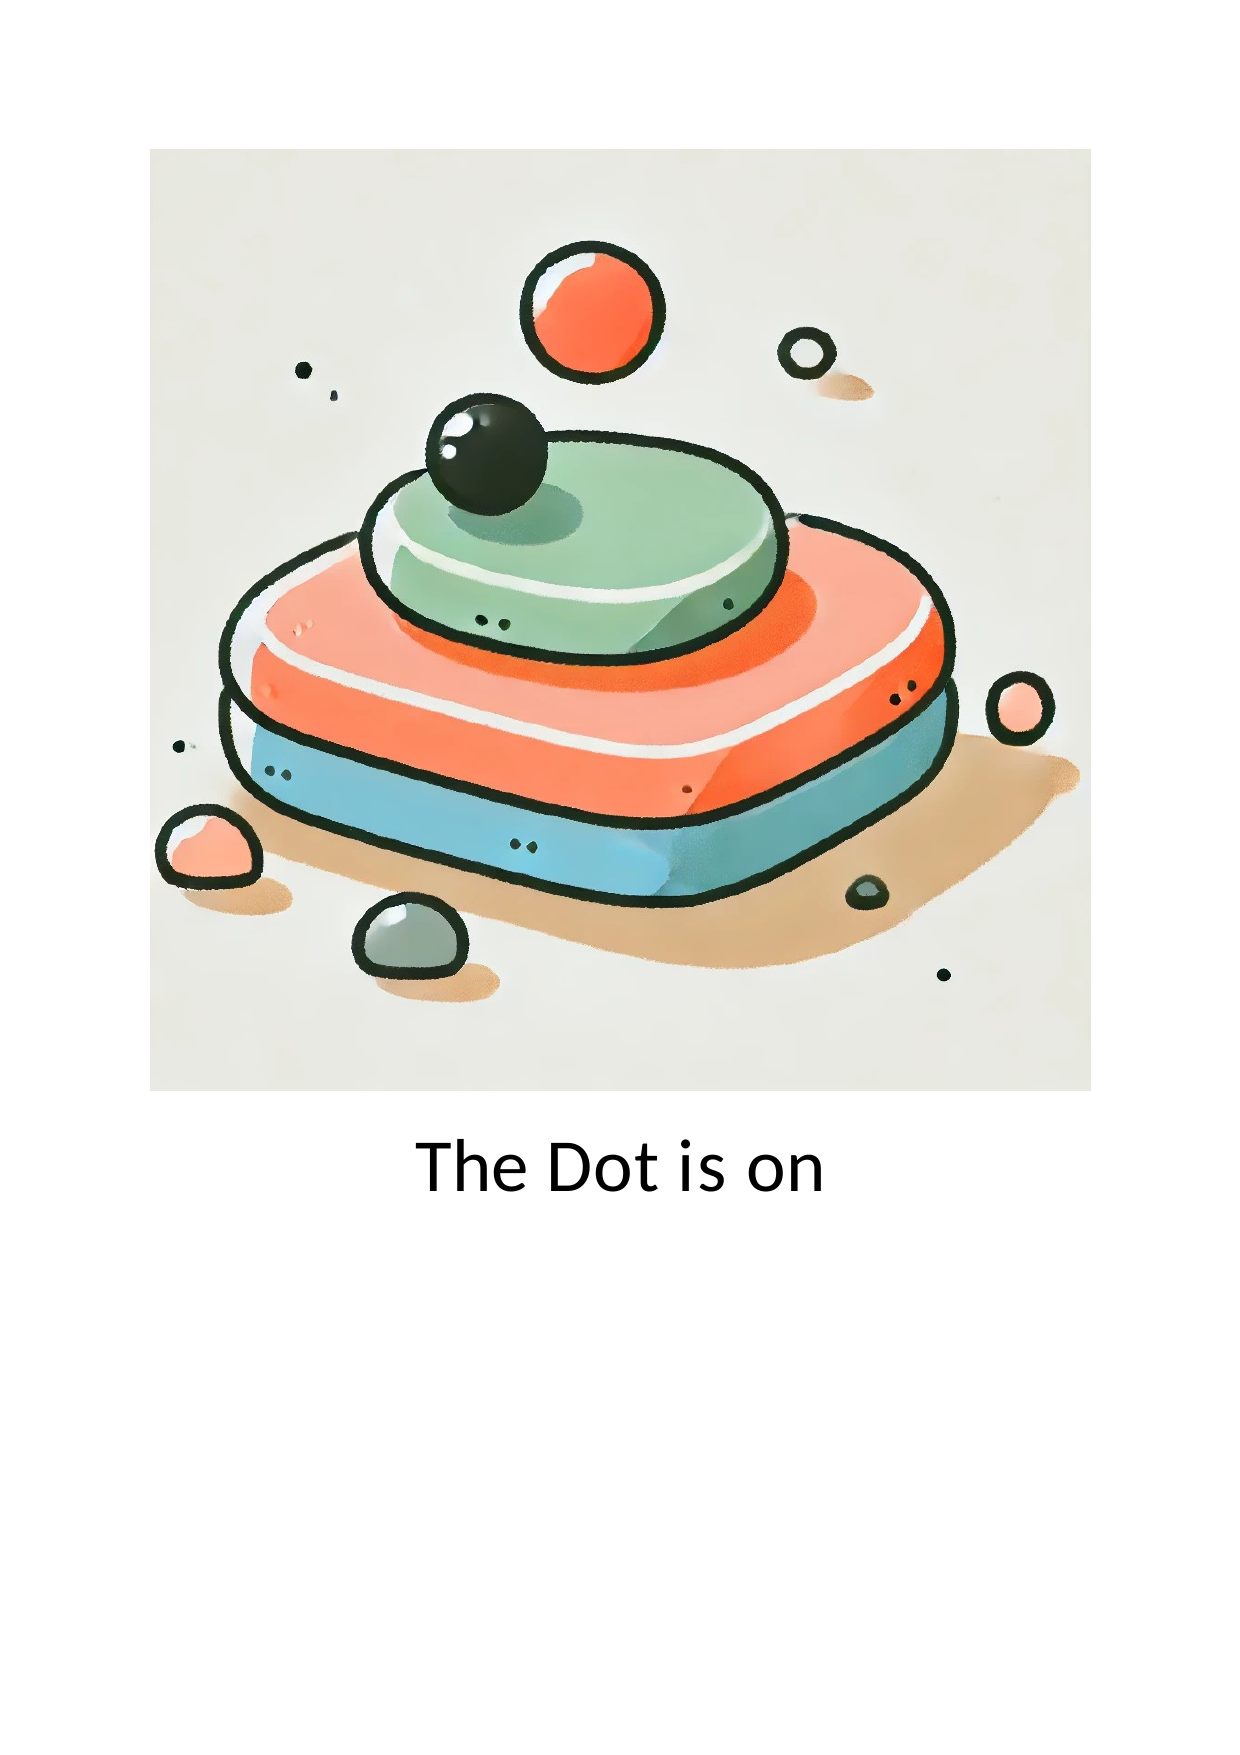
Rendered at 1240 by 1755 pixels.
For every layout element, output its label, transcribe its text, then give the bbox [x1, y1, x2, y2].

text_box The Dot is on [150, 1114, 1091, 1207]
picture [149, 149, 1091, 1091]
